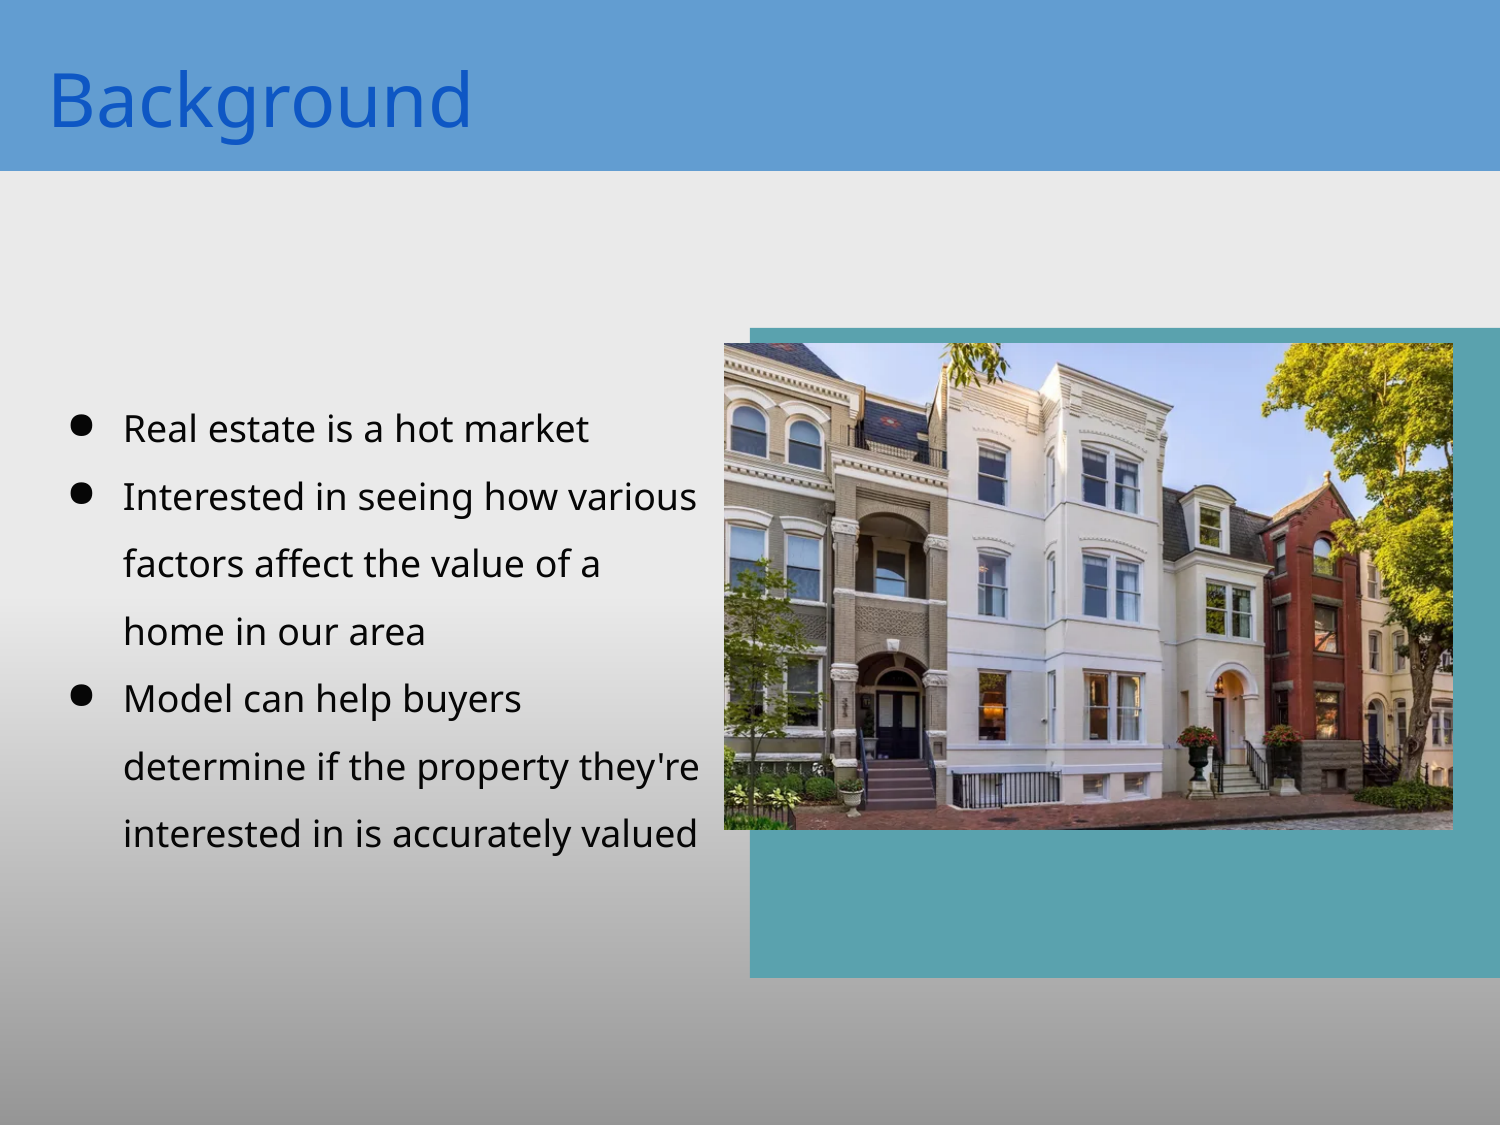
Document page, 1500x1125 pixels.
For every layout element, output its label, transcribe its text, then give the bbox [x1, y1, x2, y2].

list Real estate is a hot market Interested in seeing how various factors affect the value of a home in our area Model can help buyers determine if the property they're interested in is accurately valued [32, 343, 725, 895]
title Background [32, 37, 1193, 132]
picture [724, 343, 1454, 830]
